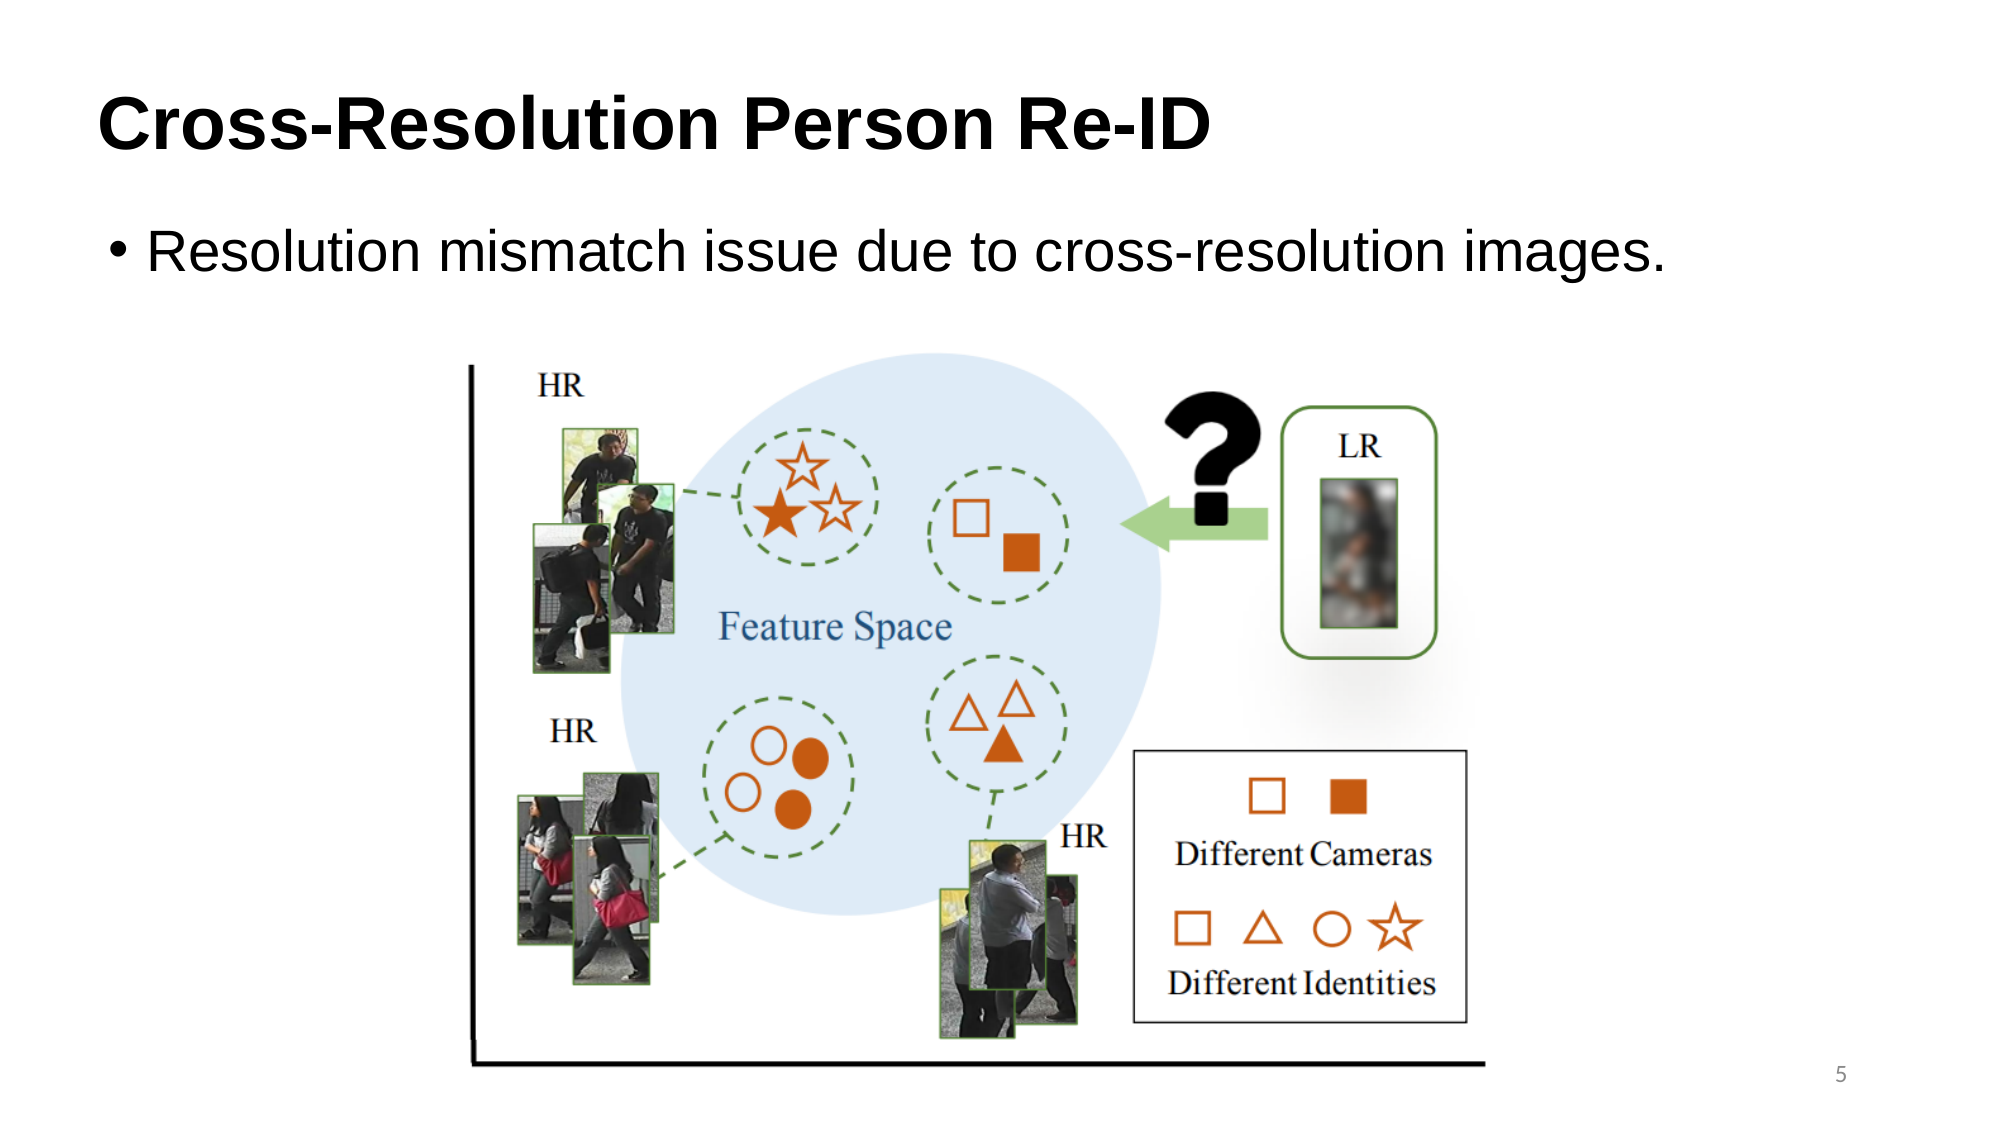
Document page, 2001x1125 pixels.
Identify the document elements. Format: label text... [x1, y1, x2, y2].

picture [429, 327, 1521, 1083]
text_box Cross-Resolution Person Re-ID [82, 54, 1252, 197]
text_box Resolution mismatch issue due to cross-resolution images. [93, 213, 1850, 348]
slide_number 5 [1412, 1042, 1863, 1103]
